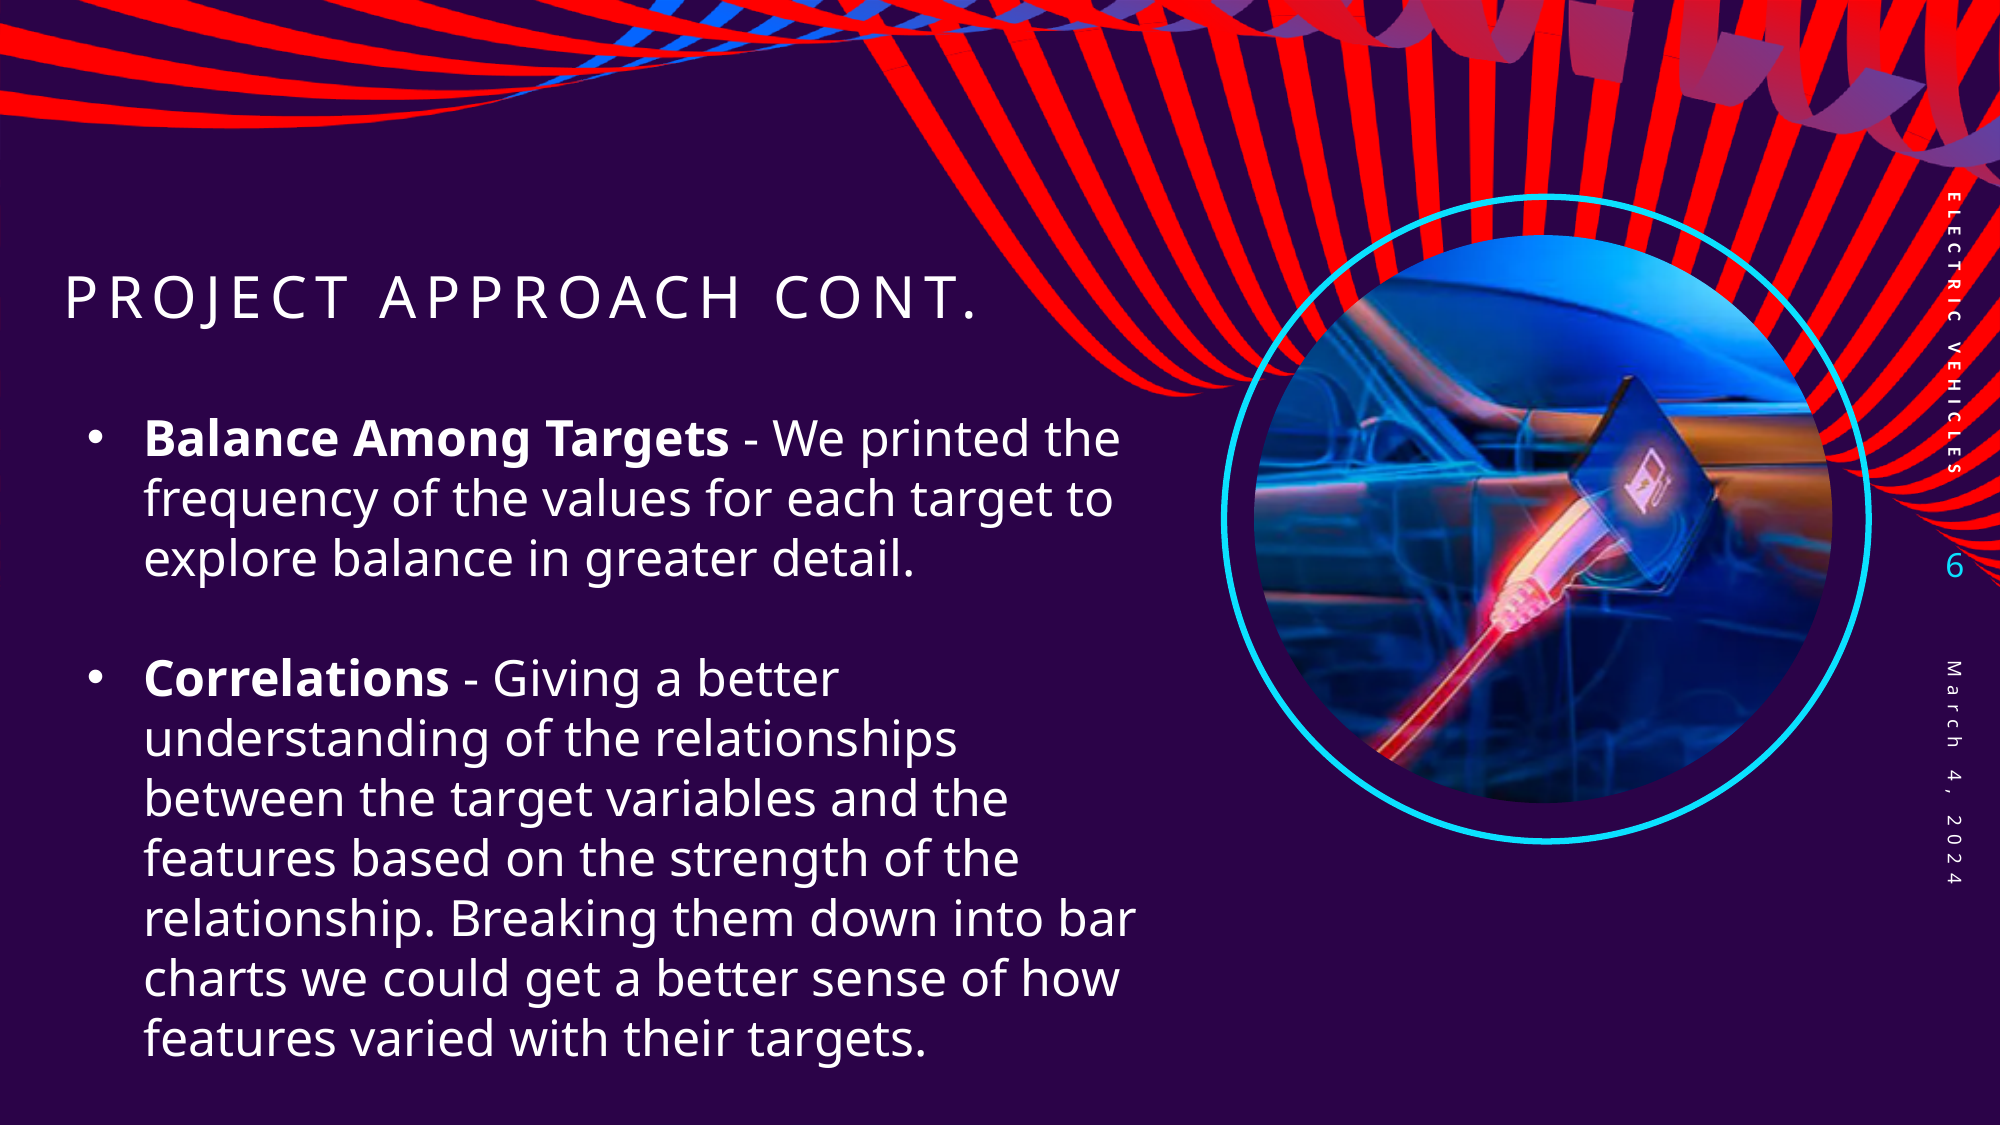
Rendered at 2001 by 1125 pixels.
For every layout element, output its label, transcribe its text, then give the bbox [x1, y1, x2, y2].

list Balance Among Targets - We printed the frequency of the values for each target to explore balance in greater detail. Correlations - Giving a better understanding of the relationships between the target variables and the features based on the strength of the relationship. Breaking them down into bar charts we could get a better sense of how features varied with their targets. [72, 398, 1164, 1005]
footer ELECTRIC VEHICLES [1925, 33, 1987, 489]
title Project approach cont. [49, 260, 1108, 350]
slide_number 6 [1889, 519, 1980, 615]
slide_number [1925, 645, 1986, 1080]
picture [0, 0, 2000, 1125]
